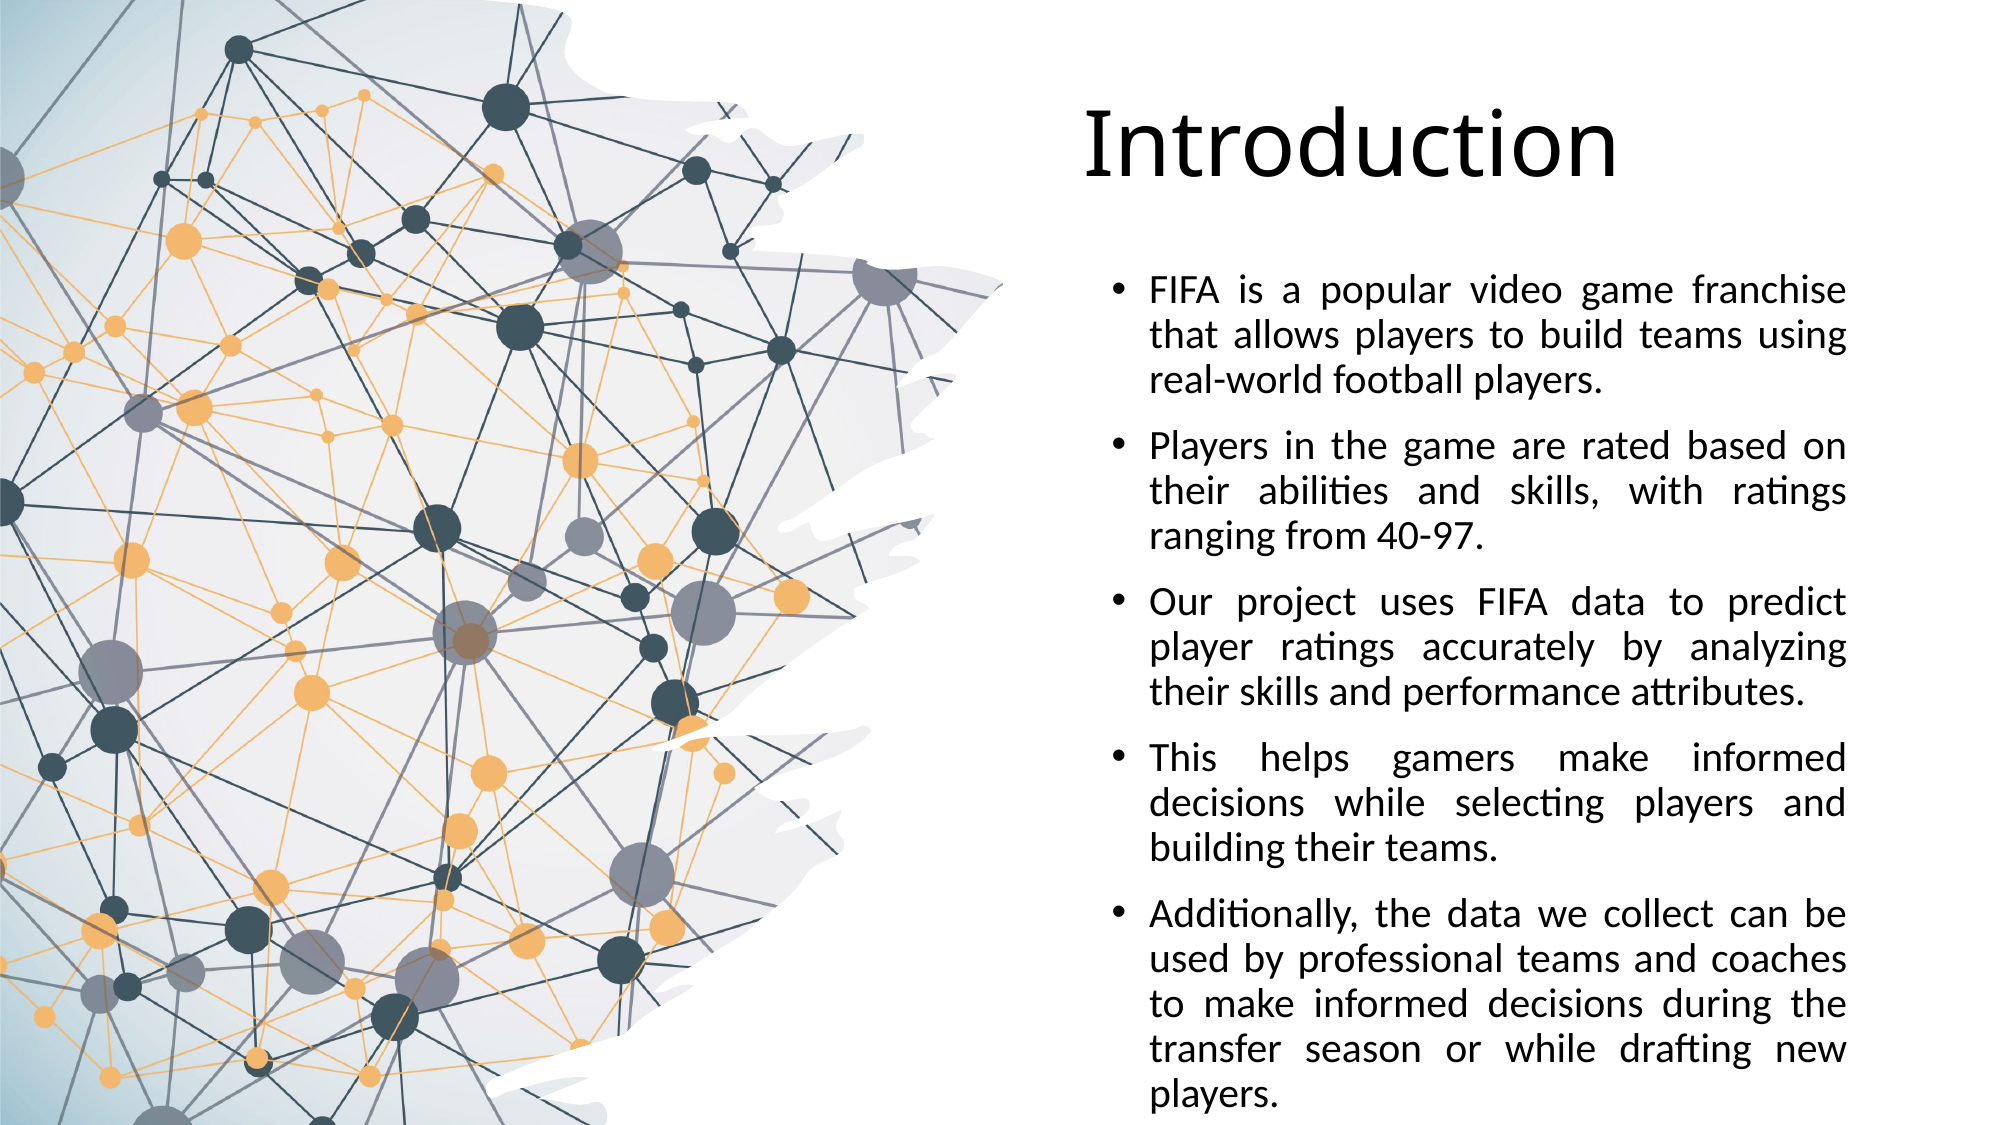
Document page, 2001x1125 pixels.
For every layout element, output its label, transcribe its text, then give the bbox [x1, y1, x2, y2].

title Introduction [1068, 59, 1863, 235]
picture [0, 0, 1004, 1125]
text_box [1004, 0, 2000, 1125]
subtitle FIFA is a popular video game franchise that allows players to build teams using real-world football players. Players in the game are rated based on their abilities and skills, with ratings ranging from 40-97. Our project uses FIFA data to predict player ratings accurately by analyzing their skills and performance attributes. This helps gamers make informed decisions while selecting players and building their teams. Additionally, the data we collect can be used by professional teams and coaches to make informed decisions during the transfer season or while drafting new players. [1068, 260, 1863, 891]
